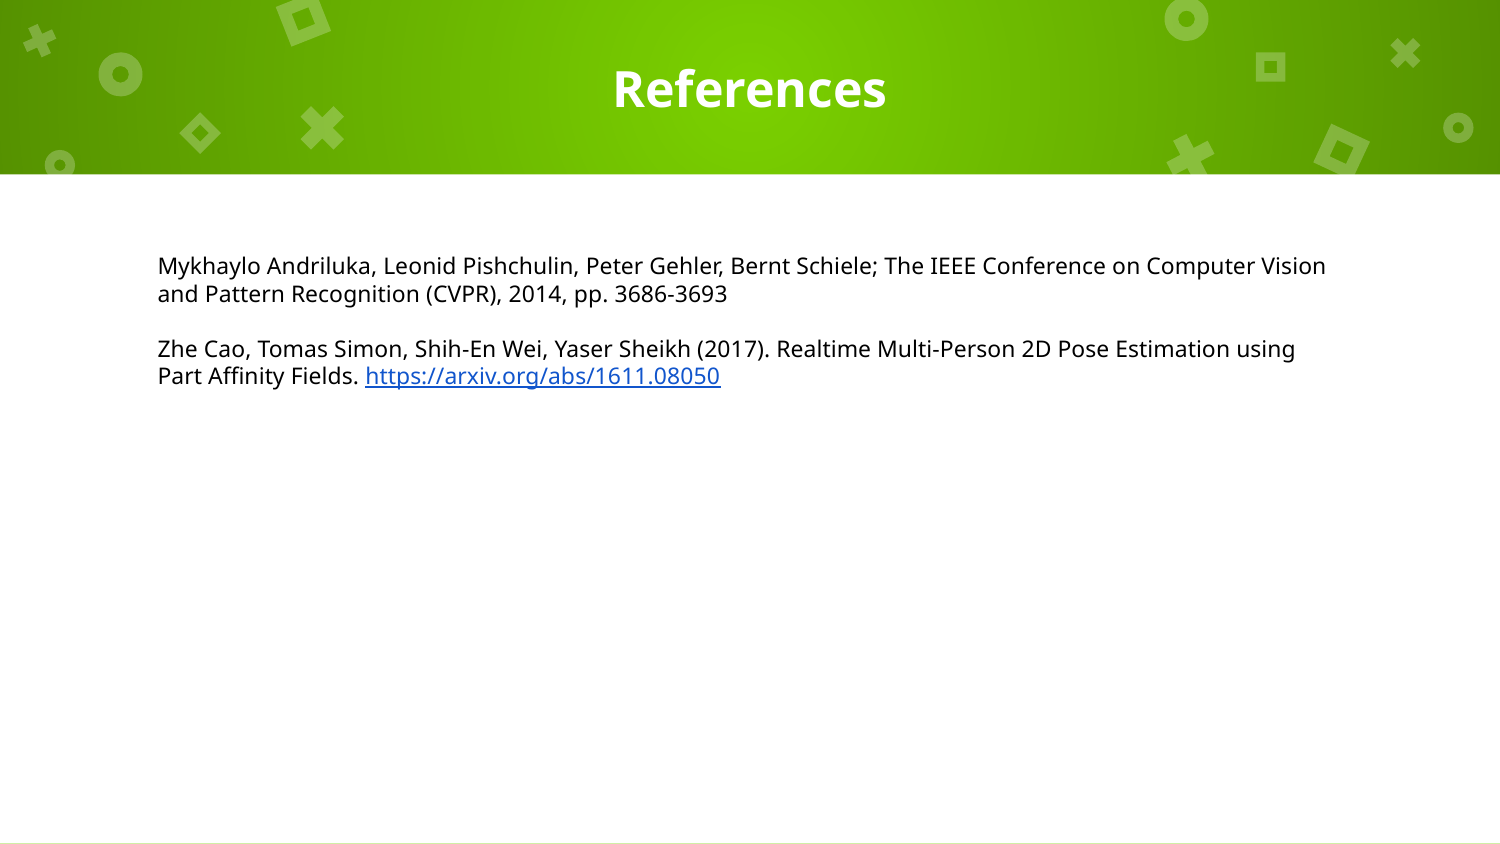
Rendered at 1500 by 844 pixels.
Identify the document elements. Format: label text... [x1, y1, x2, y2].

title References [142, 0, 1358, 175]
list Mykhaylo Andriluka, Leonid Pishchulin, Peter Gehler, Bernt Schiele; The IEEE Conference on Computer Vision and Pattern Recognition (CVPR), 2014, pp. 3686-3693 Zhe Cao, Tomas Simon, Shih-En Wei, Yaser Sheikh (2017). Realtime Multi-Person 2D Pose Estimation using Part Affinity Fields. https://arxiv.org/abs/1611.08050 [142, 209, 1358, 786]
